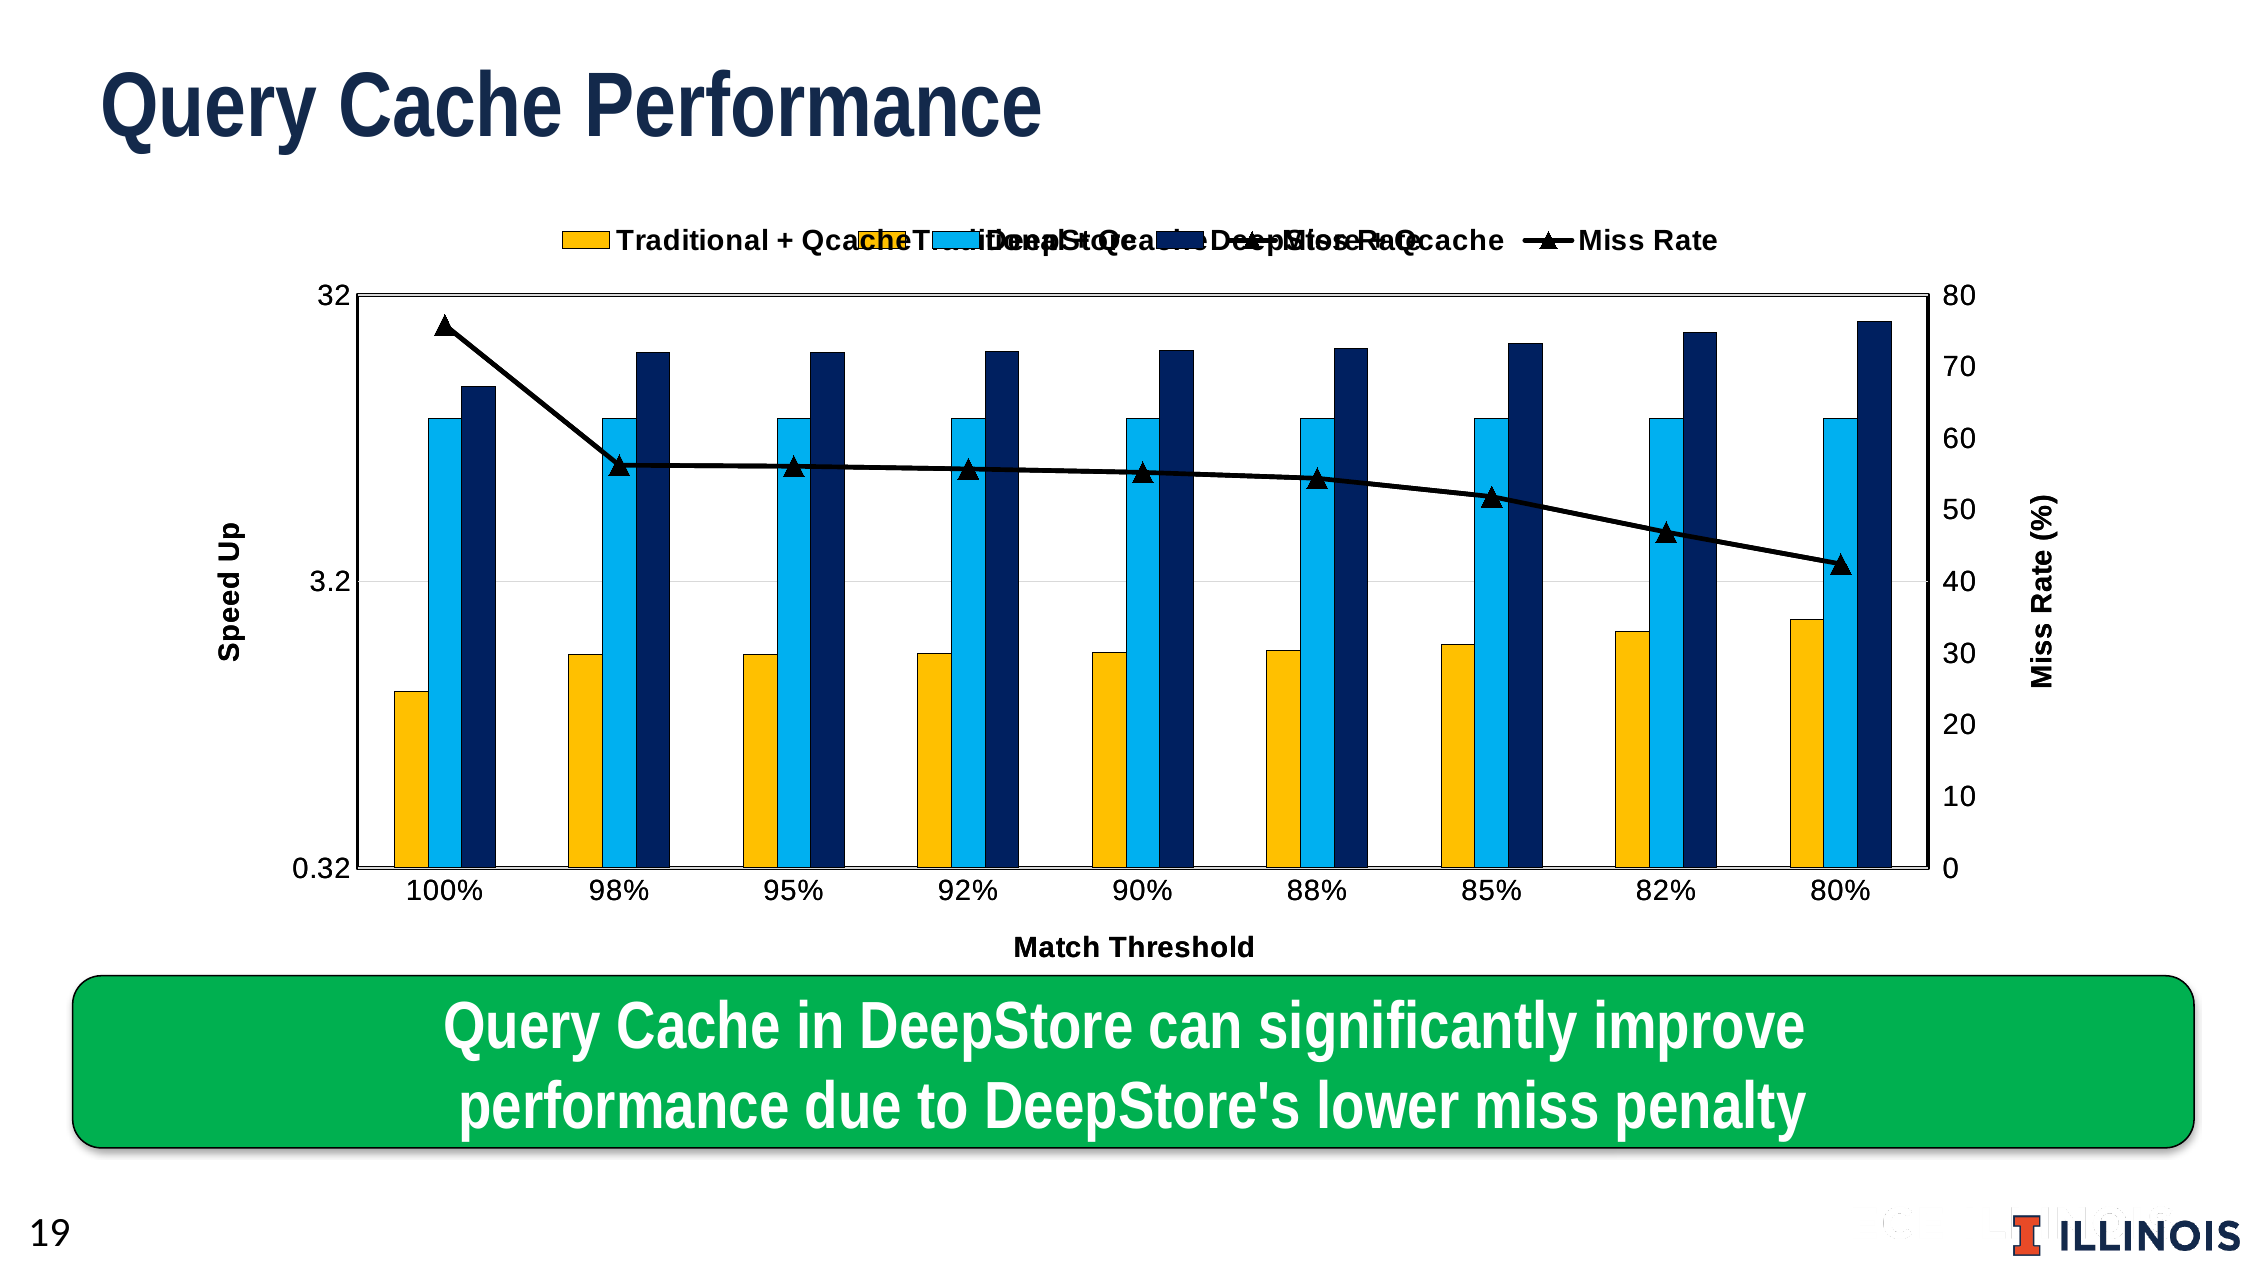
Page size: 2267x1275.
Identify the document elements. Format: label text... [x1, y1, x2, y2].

text_box Query Cache in DeepStore can significantly improve performance due to DeepStore's lower miss penalty [71, 974, 2195, 1149]
text_box 19 [0, 1197, 106, 1263]
picture [1853, 1206, 2240, 1256]
list Query Cache Performance [85, 36, 2185, 142]
chart [176, 206, 2105, 998]
